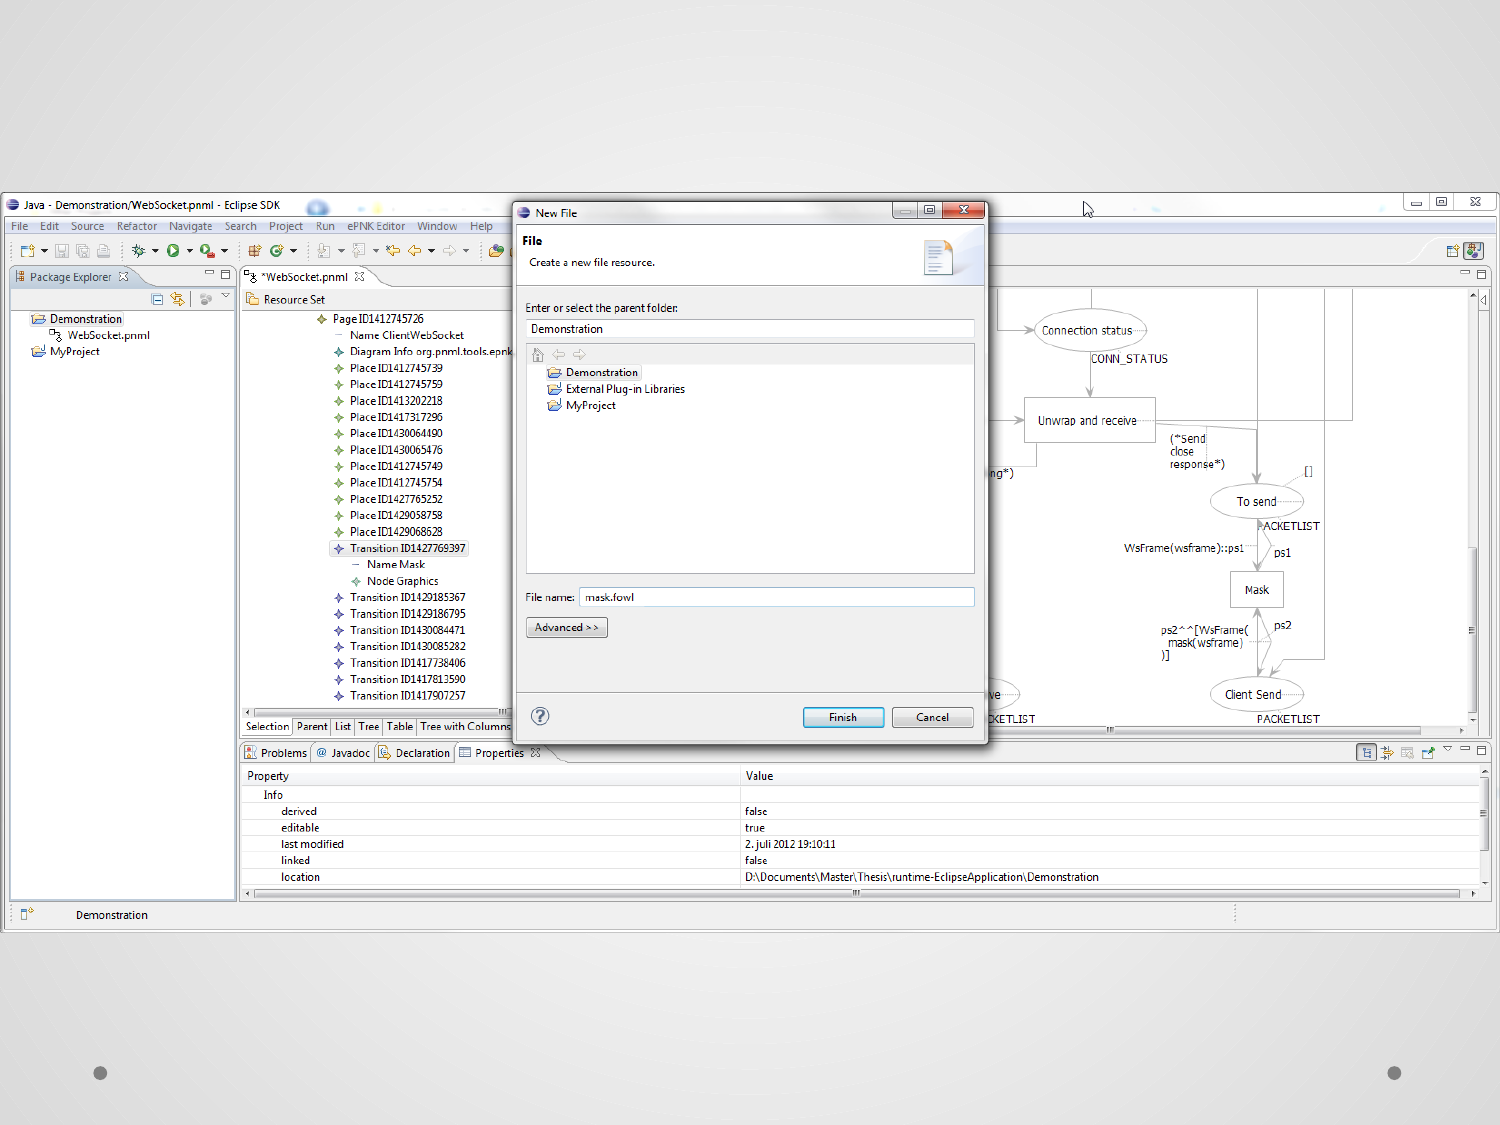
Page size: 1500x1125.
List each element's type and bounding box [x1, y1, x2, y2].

picture [0, 192, 1500, 933]
